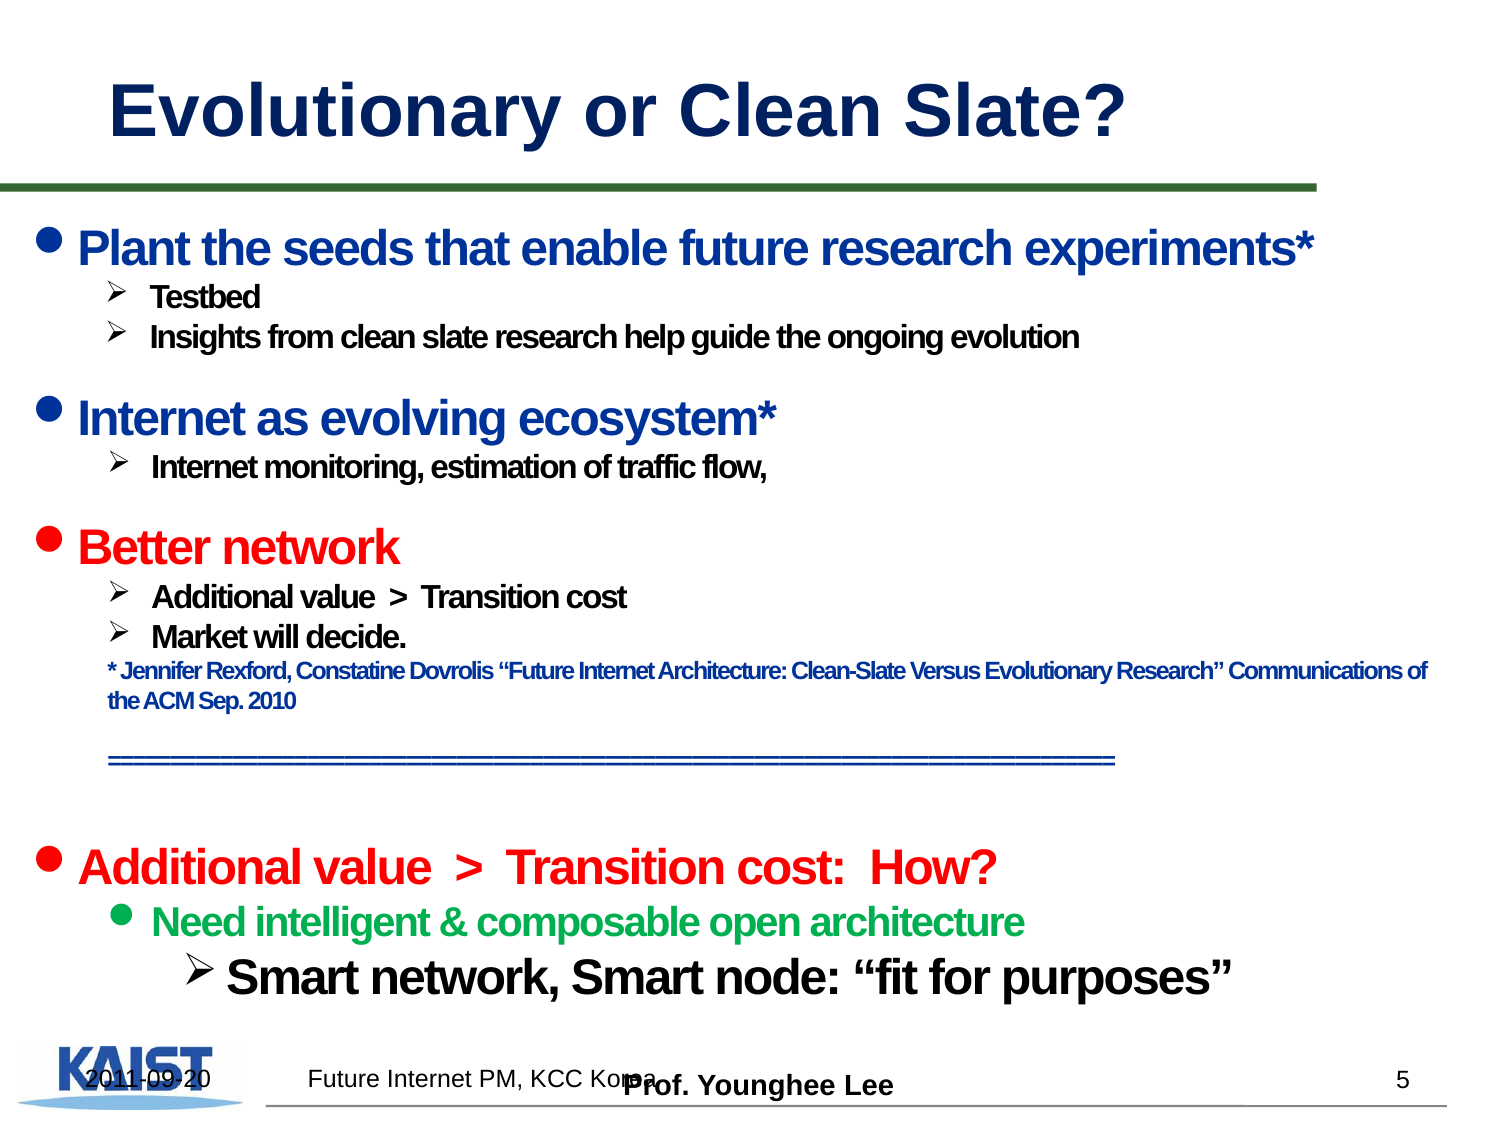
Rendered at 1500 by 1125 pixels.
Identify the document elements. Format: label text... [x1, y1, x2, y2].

slide_number 5 [1242, 1054, 1425, 1103]
text_box Evolutionary or Clean Slate? [92, 52, 1146, 161]
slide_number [70, 1054, 282, 1103]
footer Future Internet PM, KCC Korea [292, 1054, 1219, 1103]
picture [17, 1046, 243, 1110]
text_box Plant the seeds that enable future research experiments* Testbed Insights from clean slate research help guide the ongoing evolution Internet as evolving ecosystem* Internet monitoring, estimation of traffic flow, Better network Additional value > Transition cost Market will decide. * Jennifer Rexford, Constatine Dovrolis “Future Internet Architecture: Clean-Slate Versus Evolutionary Research” Communications of the ACM Sep. 2010 ================================================================================= Additional value > Transition cost: How? Need intelligent & composable open architecture Smart network, Smart node: “fit for purposes” [17, 207, 1471, 1042]
